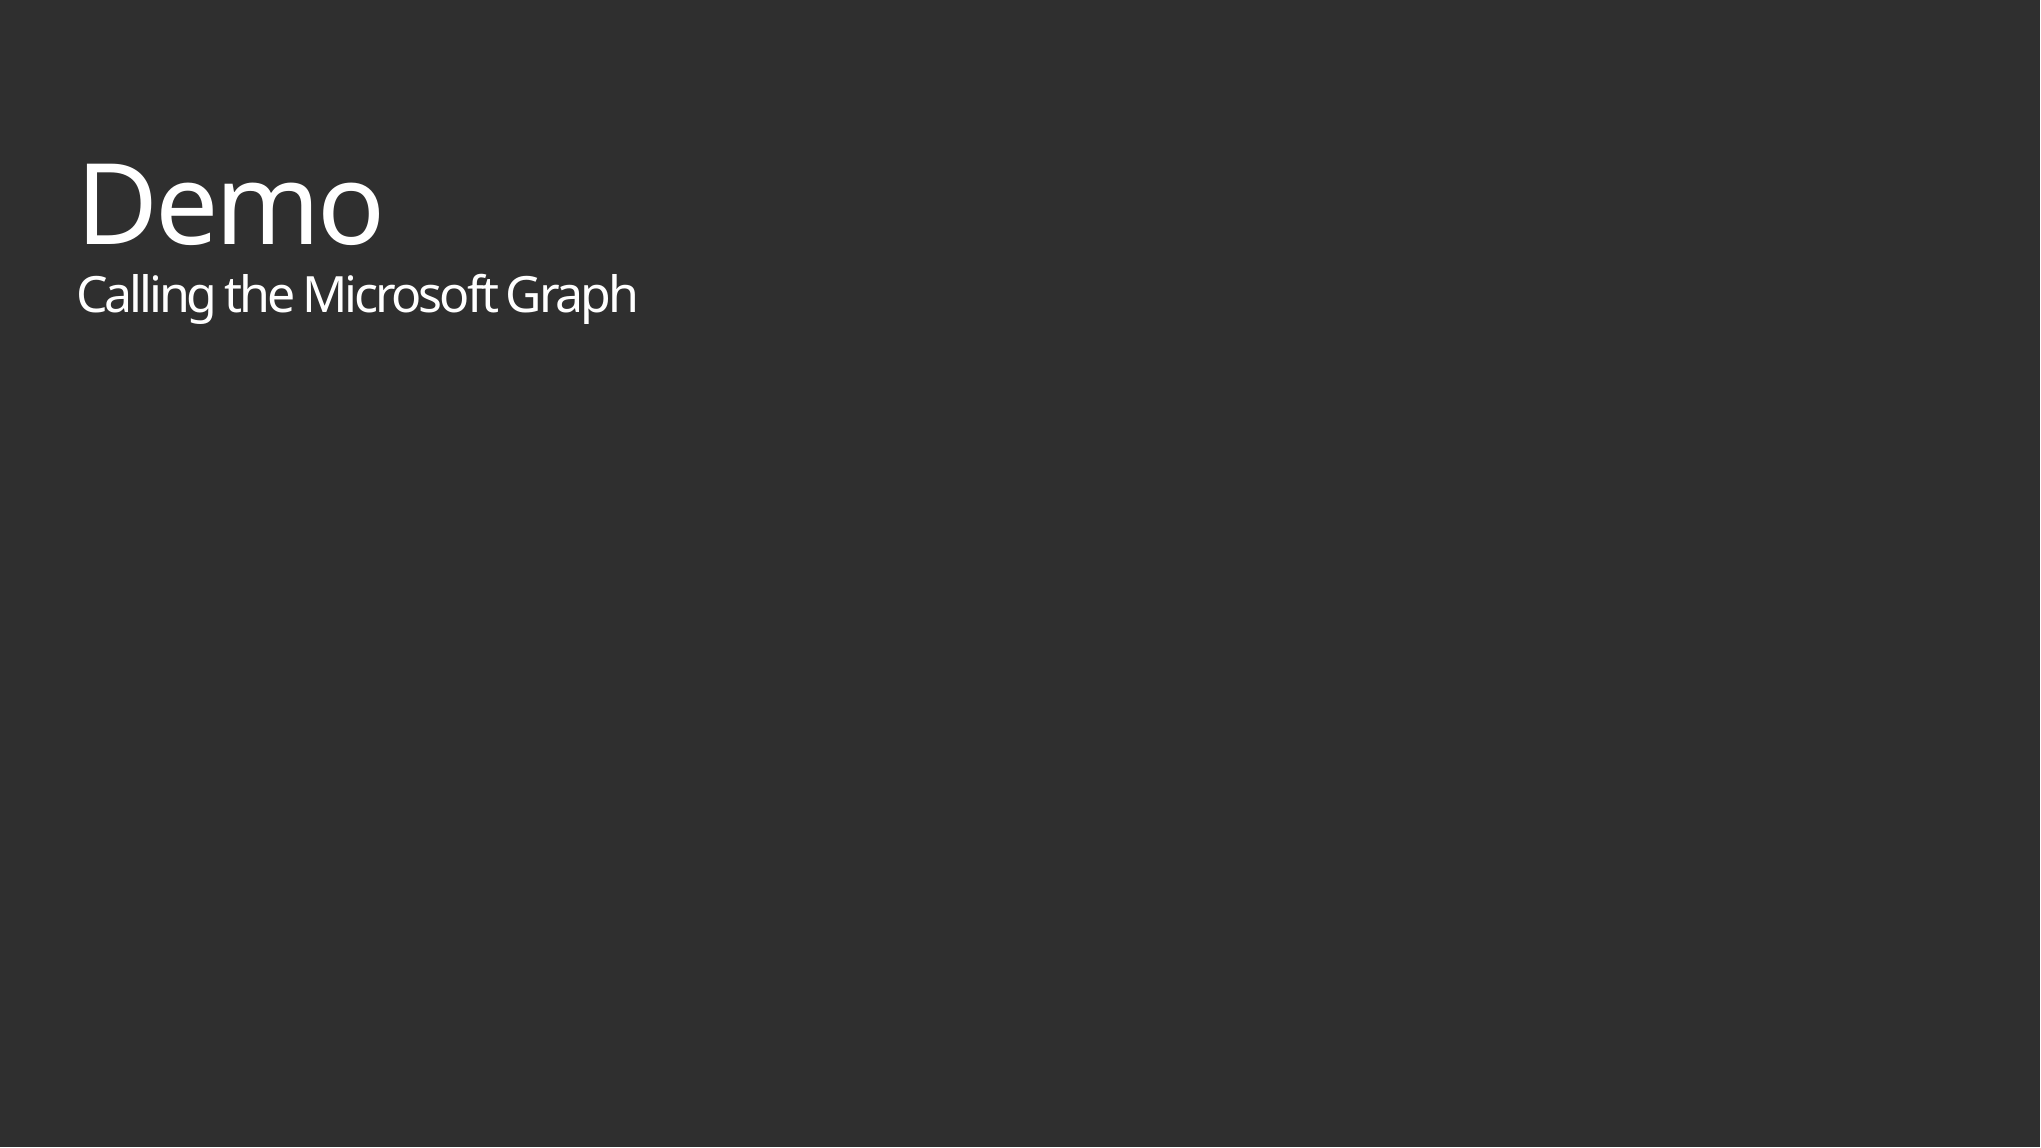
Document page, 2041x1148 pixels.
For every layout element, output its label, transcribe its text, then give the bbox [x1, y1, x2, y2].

title Demo Calling the Microsoft Graph [76, 147, 1324, 743]
